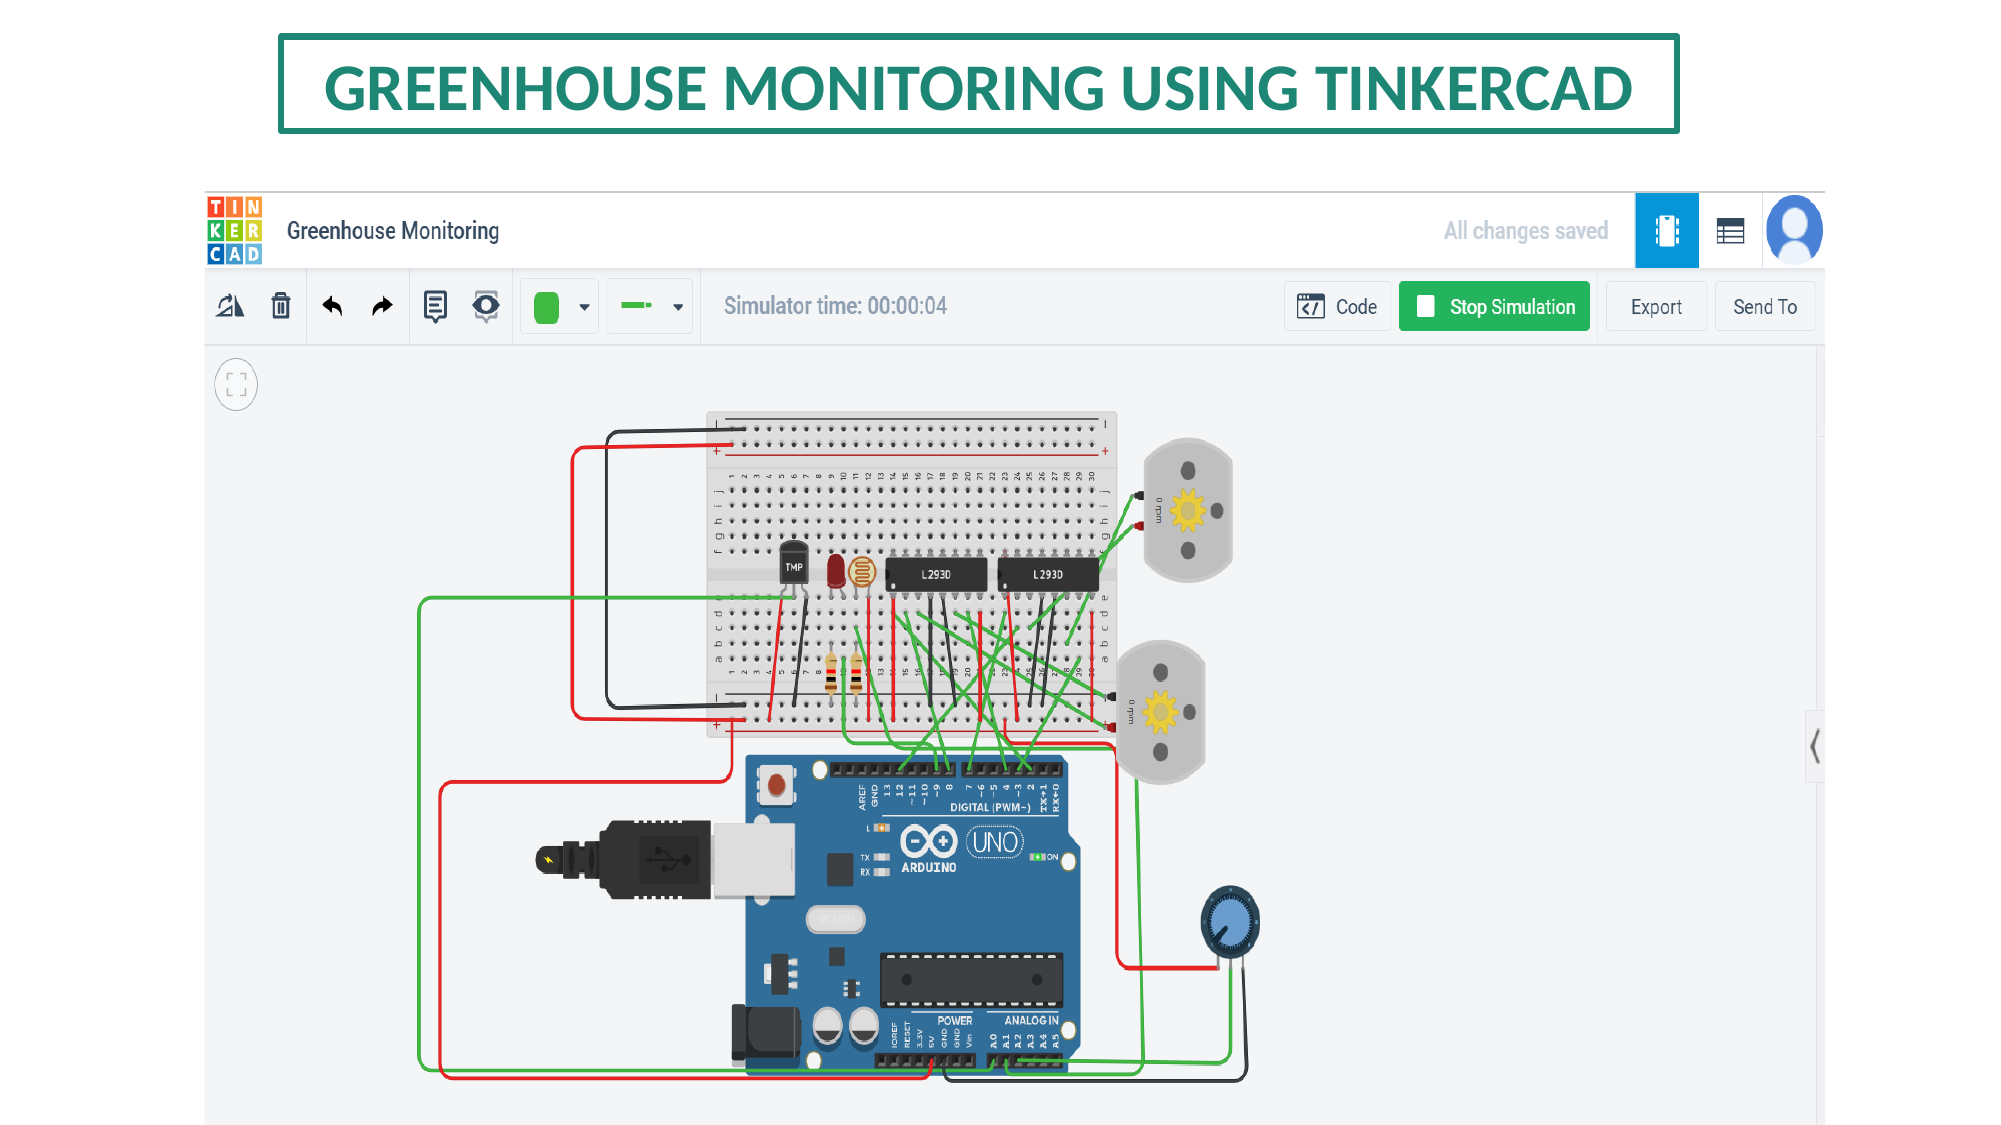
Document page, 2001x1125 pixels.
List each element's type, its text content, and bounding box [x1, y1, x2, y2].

picture [204, 189, 1826, 1125]
text_box GREENHOUSE MONITORING USING TINKERCAD [281, 36, 1678, 132]
